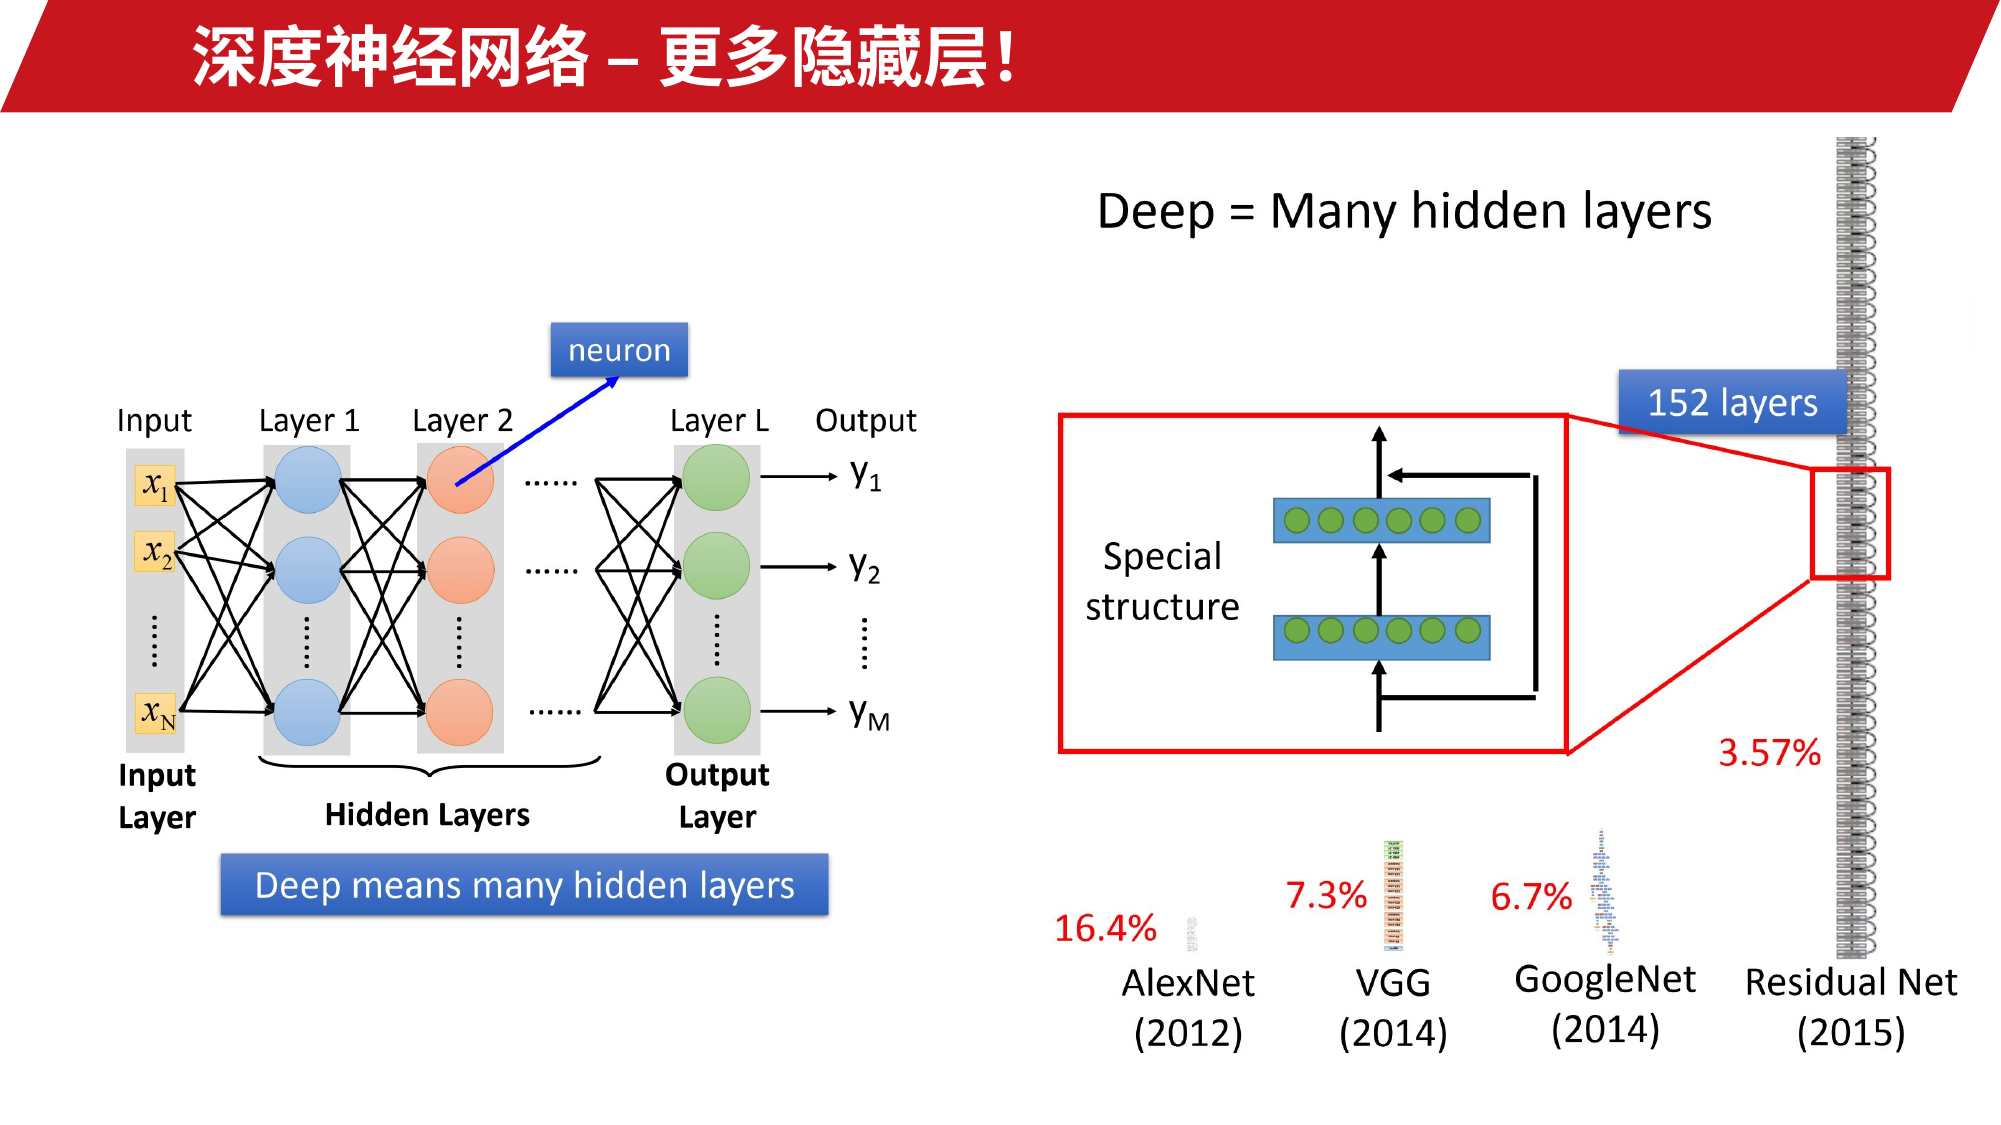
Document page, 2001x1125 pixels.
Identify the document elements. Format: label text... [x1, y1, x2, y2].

picture [116, 318, 917, 923]
title 深度神经网络 – 更多隐藏层！ [189, 12, 1549, 203]
picture [1047, 137, 1971, 1055]
